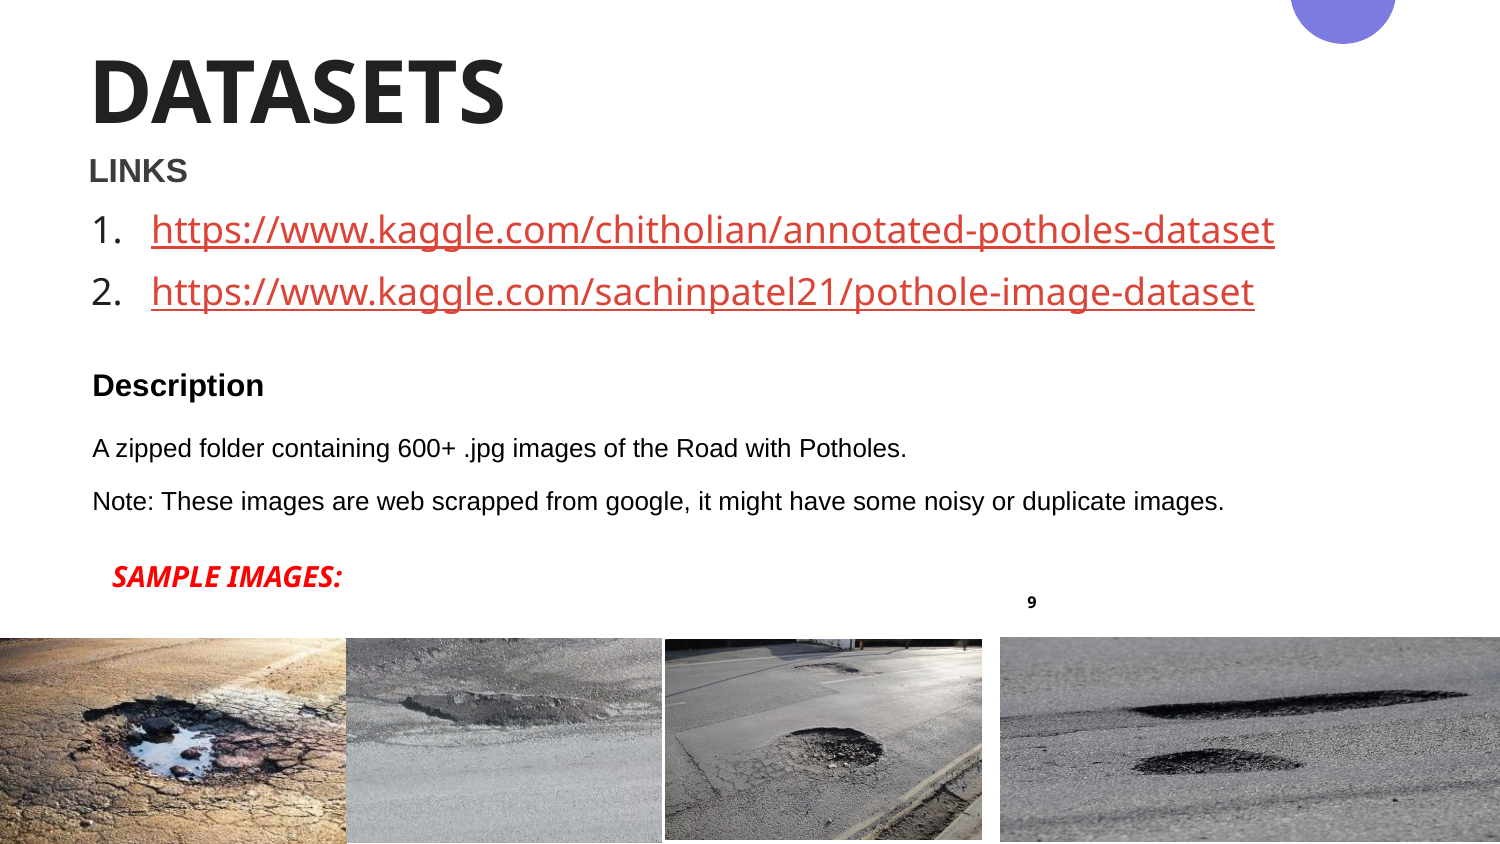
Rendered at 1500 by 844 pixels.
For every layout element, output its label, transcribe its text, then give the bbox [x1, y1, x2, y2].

slide_number ‹#› [794, 586, 1048, 621]
title DATASETS [77, 33, 1048, 148]
list LINKS https://www.kaggle.com/chitholian/annotated-potholes-dataset https://www.kaggle.com/sachinpatel21/pothole-image-dataset [77, 148, 1383, 344]
text_box Description A zipped folder containing 600+ .jpg images of the Road with Potholes. Note: These images are web scrapped from google, it might have some noisy or duplicate images. [77, 344, 1383, 531]
text_box SAMPLE IMAGES: [97, 543, 867, 609]
picture [1000, 637, 1500, 842]
picture [0, 638, 662, 844]
picture [665, 638, 982, 840]
